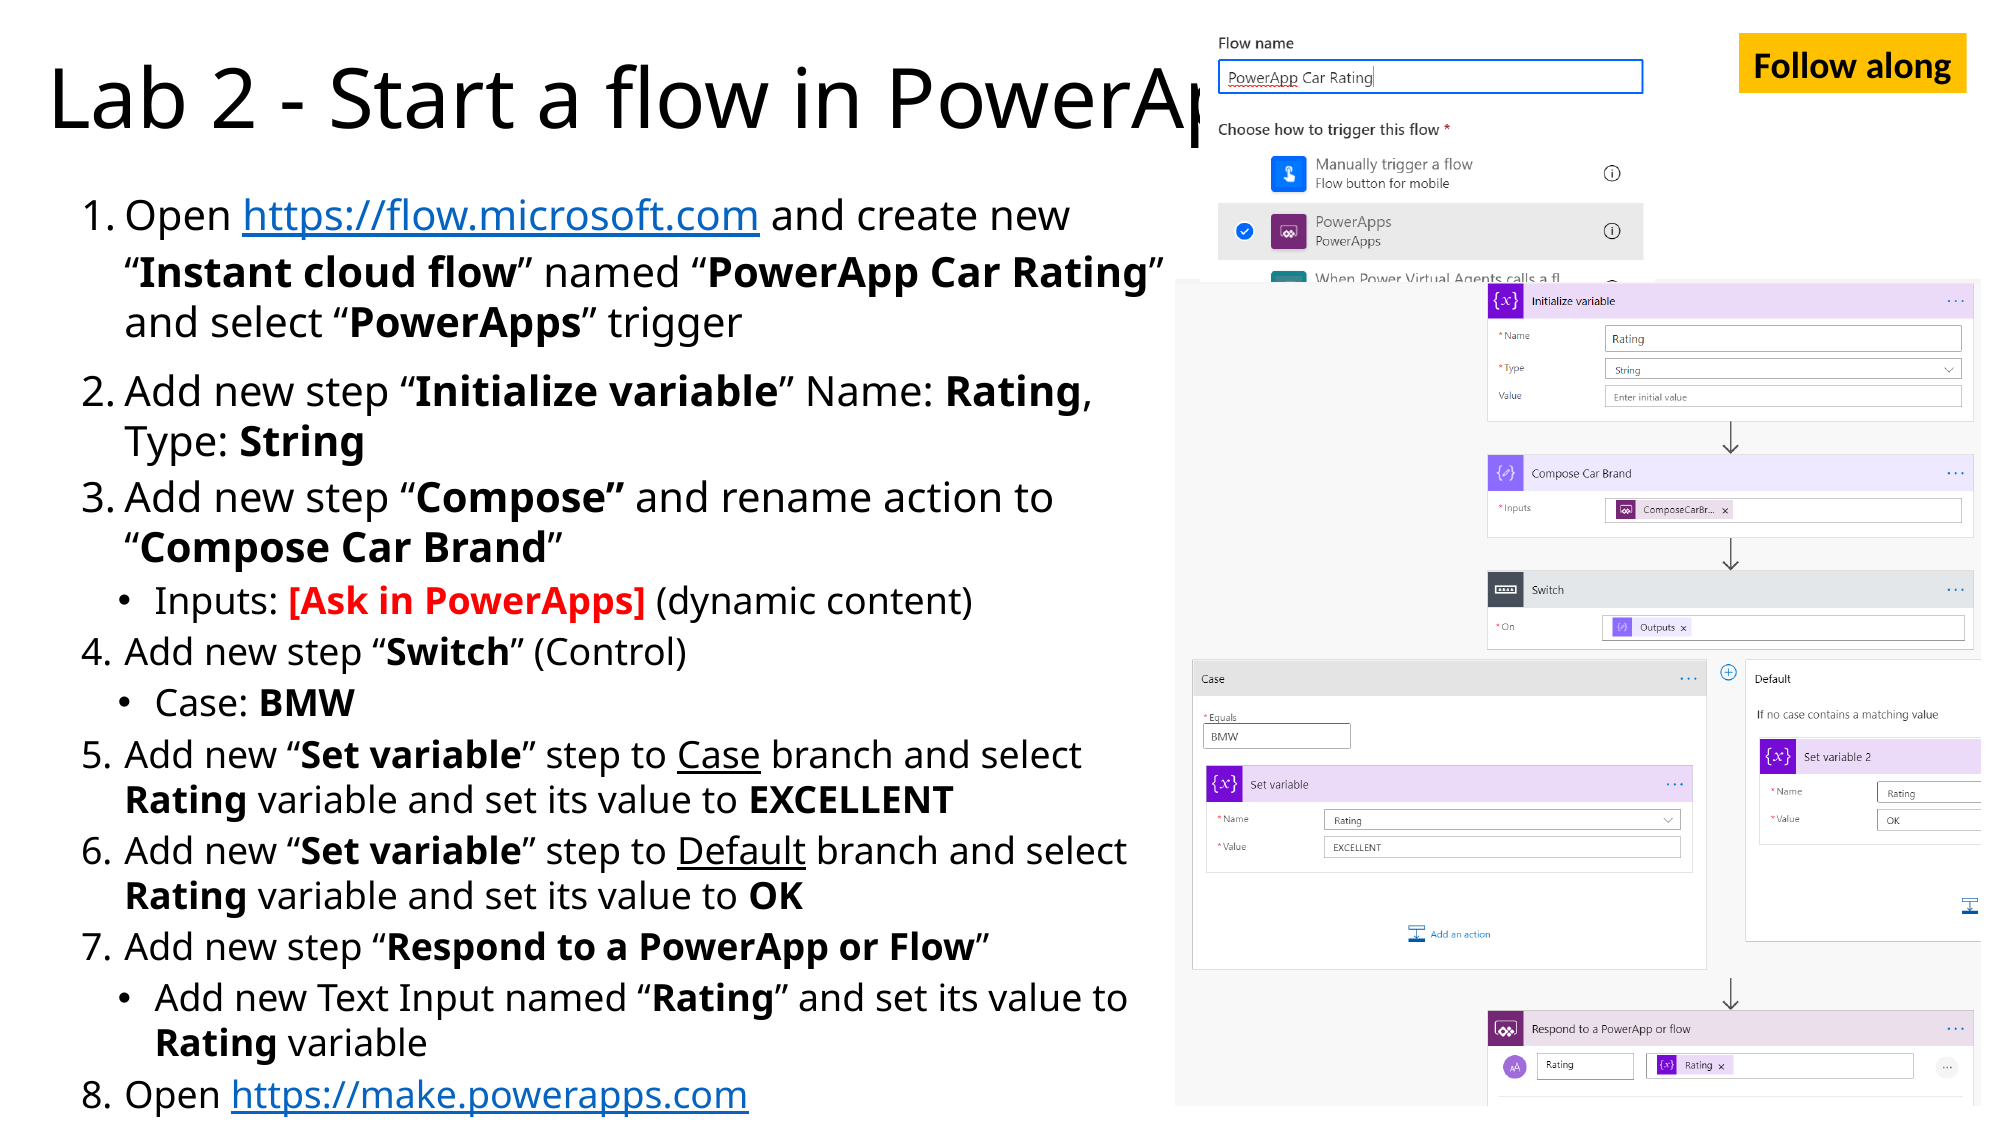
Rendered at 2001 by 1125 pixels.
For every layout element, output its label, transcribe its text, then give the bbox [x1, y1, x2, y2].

title Lab 2 - Start a flow in PowerApps [32, 0, 1758, 203]
picture [1175, 18, 1981, 1106]
text_box Open https://flow.microsoft.com and create new “Instant cloud flow” named “PowerApp Car Rating” and select “PowerApps” trigger Add new step “Initialize variable” Name: Rating, Type: String Add new step “Compose” and rename action to “Compose Car Brand” Inputs: [Ask in PowerApps] (dynamic content) Add new step “Switch” (Control) Case: BMW Add new “Set variable” step to Case branch and select Rating variable and set its value to EXCELLENT Add new “Set variable” step to Default branch and select Rating variable and set its value to OK Add new step “Respond to a PowerApp or Flow” Add new Text Input named “Rating” and set its value to Rating variable Open https://make.powerapps.com [66, 181, 1201, 1125]
text_box Follow along [1758, 33, 1967, 93]
